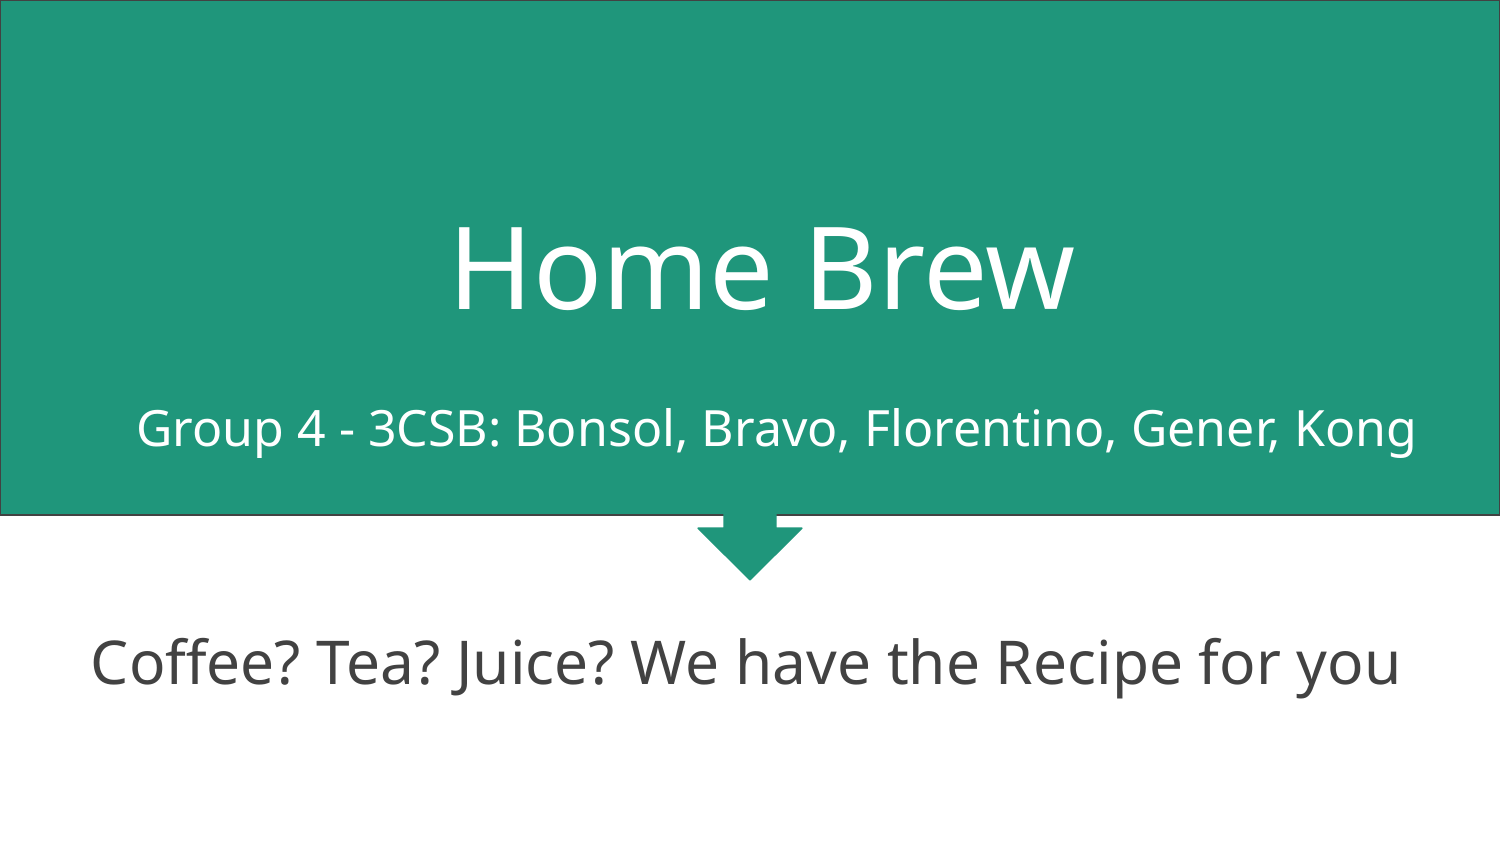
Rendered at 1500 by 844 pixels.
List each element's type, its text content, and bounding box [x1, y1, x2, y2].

title Group 4 - 3CSB: Bonsol, Bravo, Florentino, Gener, Kong [97, 386, 1457, 471]
text_box [0, 0, 1500, 515]
text_box [698, 476, 802, 580]
title Home Brew [97, 167, 1427, 348]
subtitle Coffee? Tea? Juice? We have the Recipe for you [67, 557, 1427, 765]
